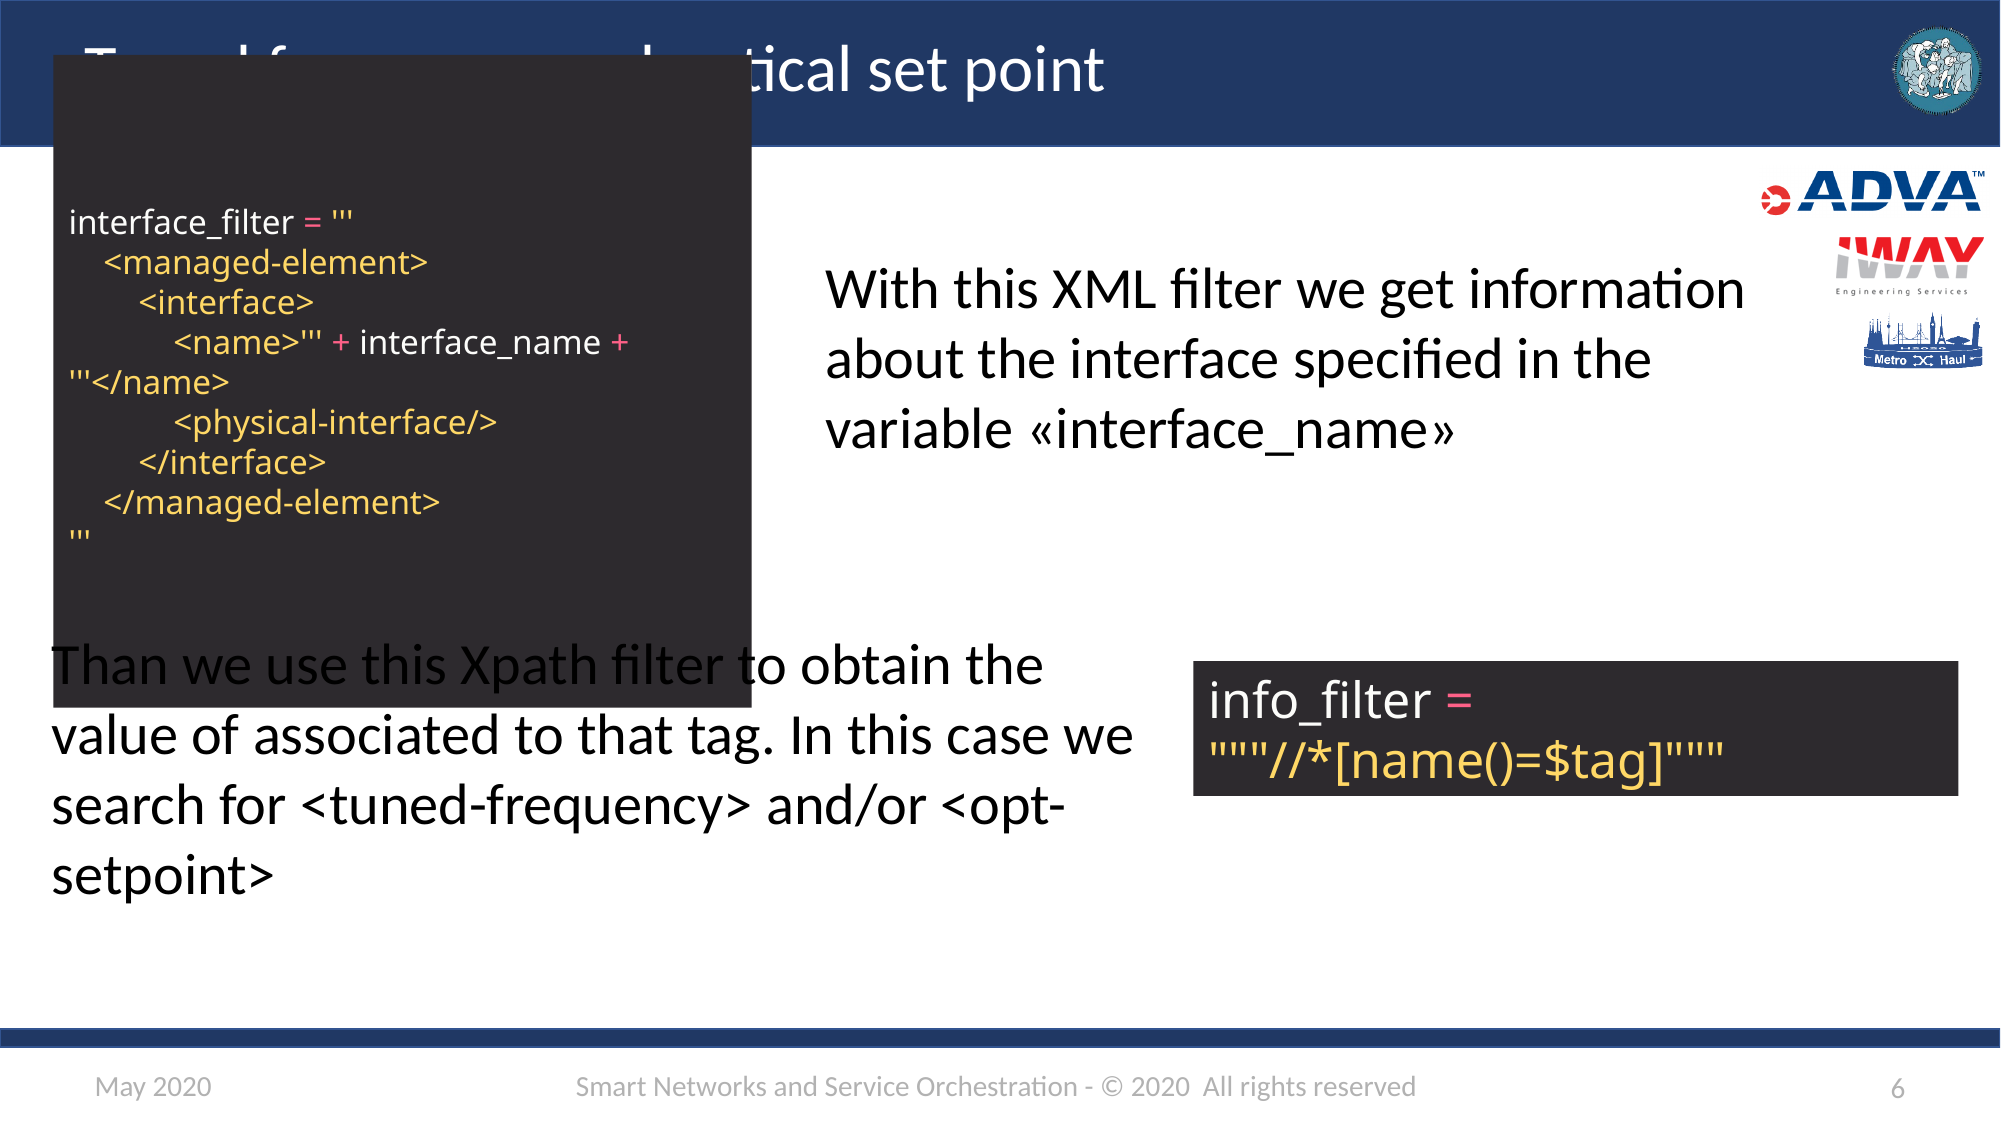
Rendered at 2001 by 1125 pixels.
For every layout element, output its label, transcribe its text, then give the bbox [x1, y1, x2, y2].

picture [1863, 310, 1983, 369]
list interface_filter = ''' <managed-element> <interface> <name>''' + interface_name + '''</name> <physical-interface/> </interface> </managed-element> ''' [53, 54, 752, 618]
picture [1891, 22, 1984, 116]
slide_number 6 [1595, 1062, 1921, 1112]
title Tuned frequency and optical set point [69, 14, 1875, 127]
text_box info_filter = """//*[name()=$tag]""" [1193, 661, 1959, 796]
picture [1836, 237, 1984, 296]
text_box Than we use this Xpath filter to obtain the value of associated to that tag. In this case we search for <tuned-frequency> and/or <opt-setpoint> [37, 618, 1182, 914]
text_box With this XML filter we get information about the interface specified in the variable «interface_name» [810, 242, 1782, 468]
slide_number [79, 1058, 440, 1112]
footer Smart Networks and Service Orchestration - © 2020 All rights reserved [462, 1047, 1538, 1123]
picture [1759, 165, 1990, 218]
